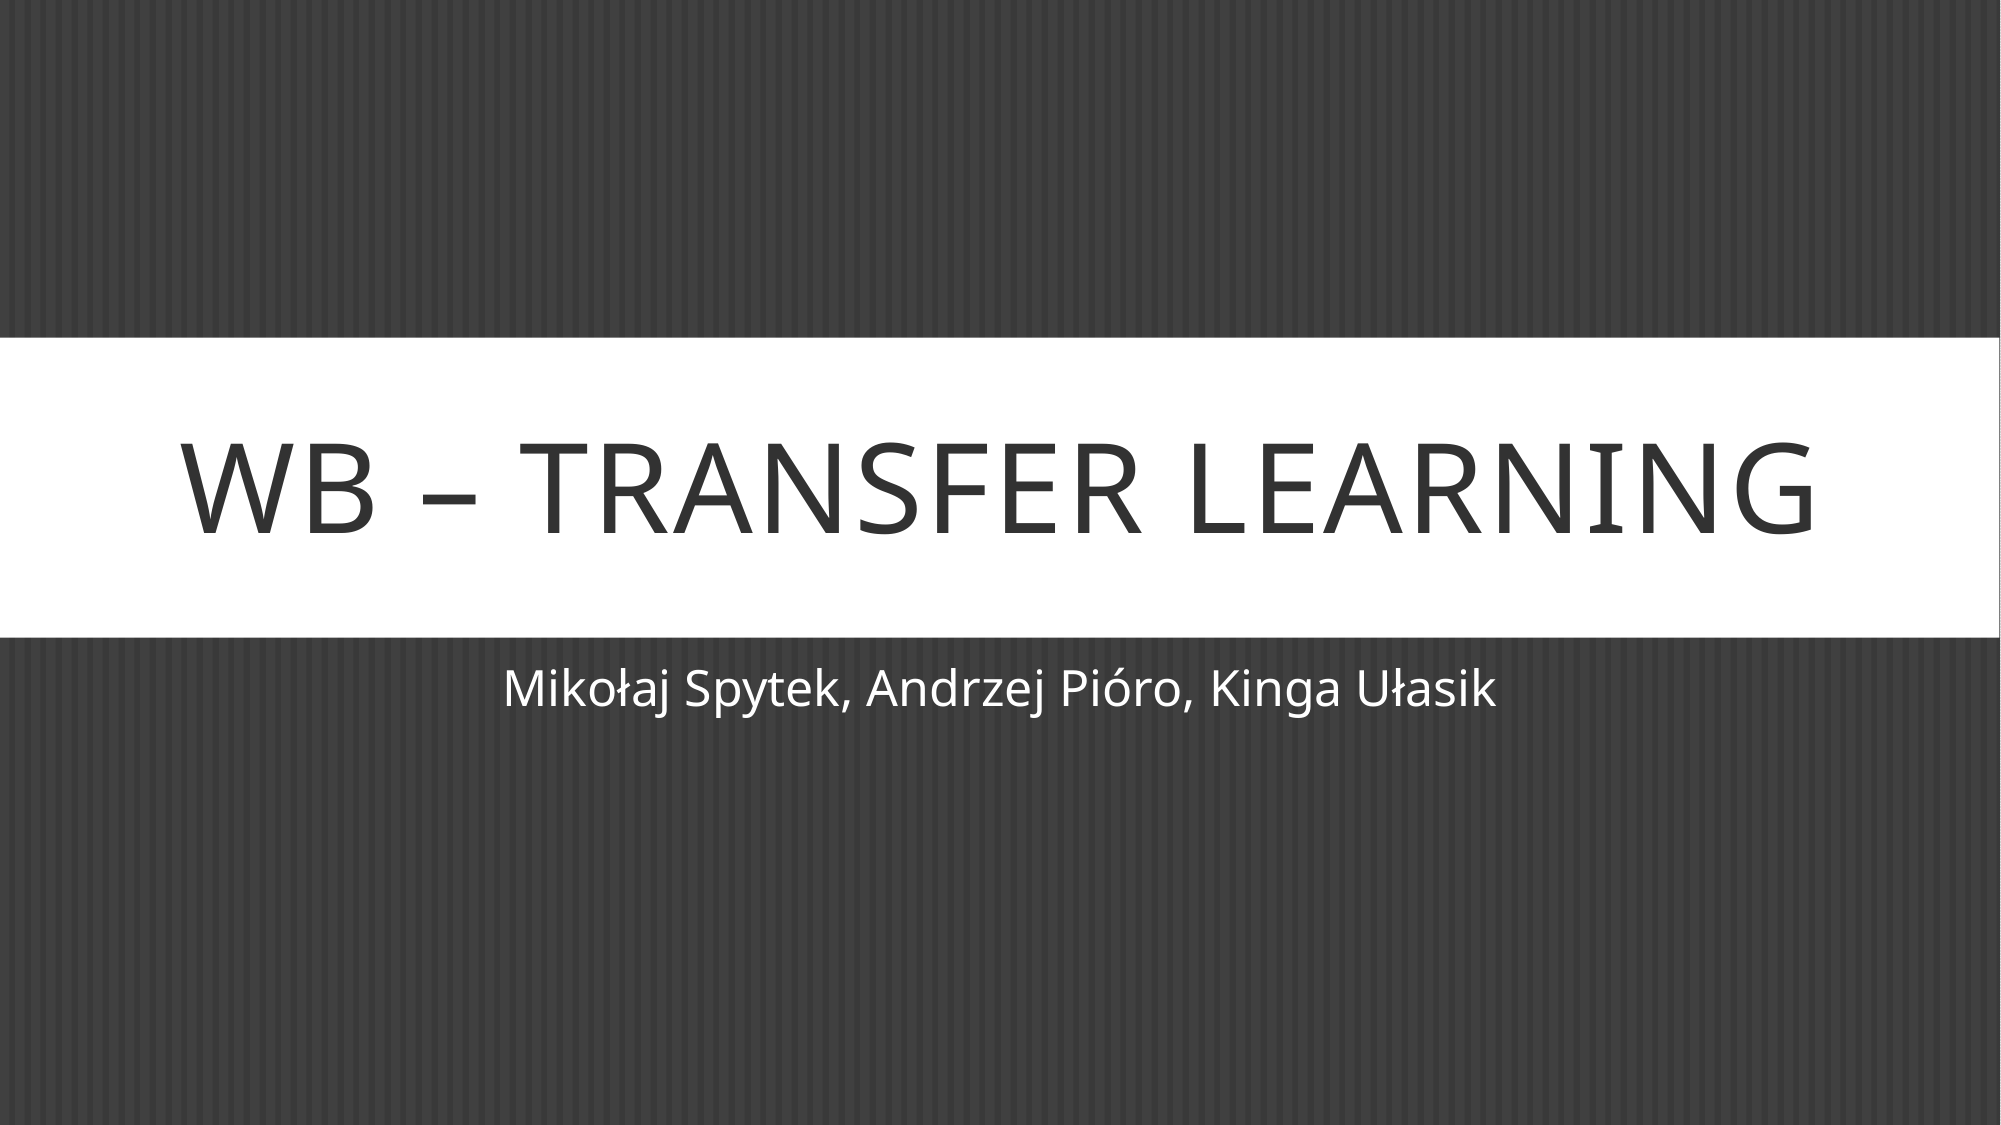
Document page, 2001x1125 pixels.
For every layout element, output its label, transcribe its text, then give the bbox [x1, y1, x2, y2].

subtitle Mikołaj Spytek, Andrzej Pióro, Kinga Ułasik [249, 655, 1750, 871]
title WB – Transfer Learning [60, 355, 1942, 641]
